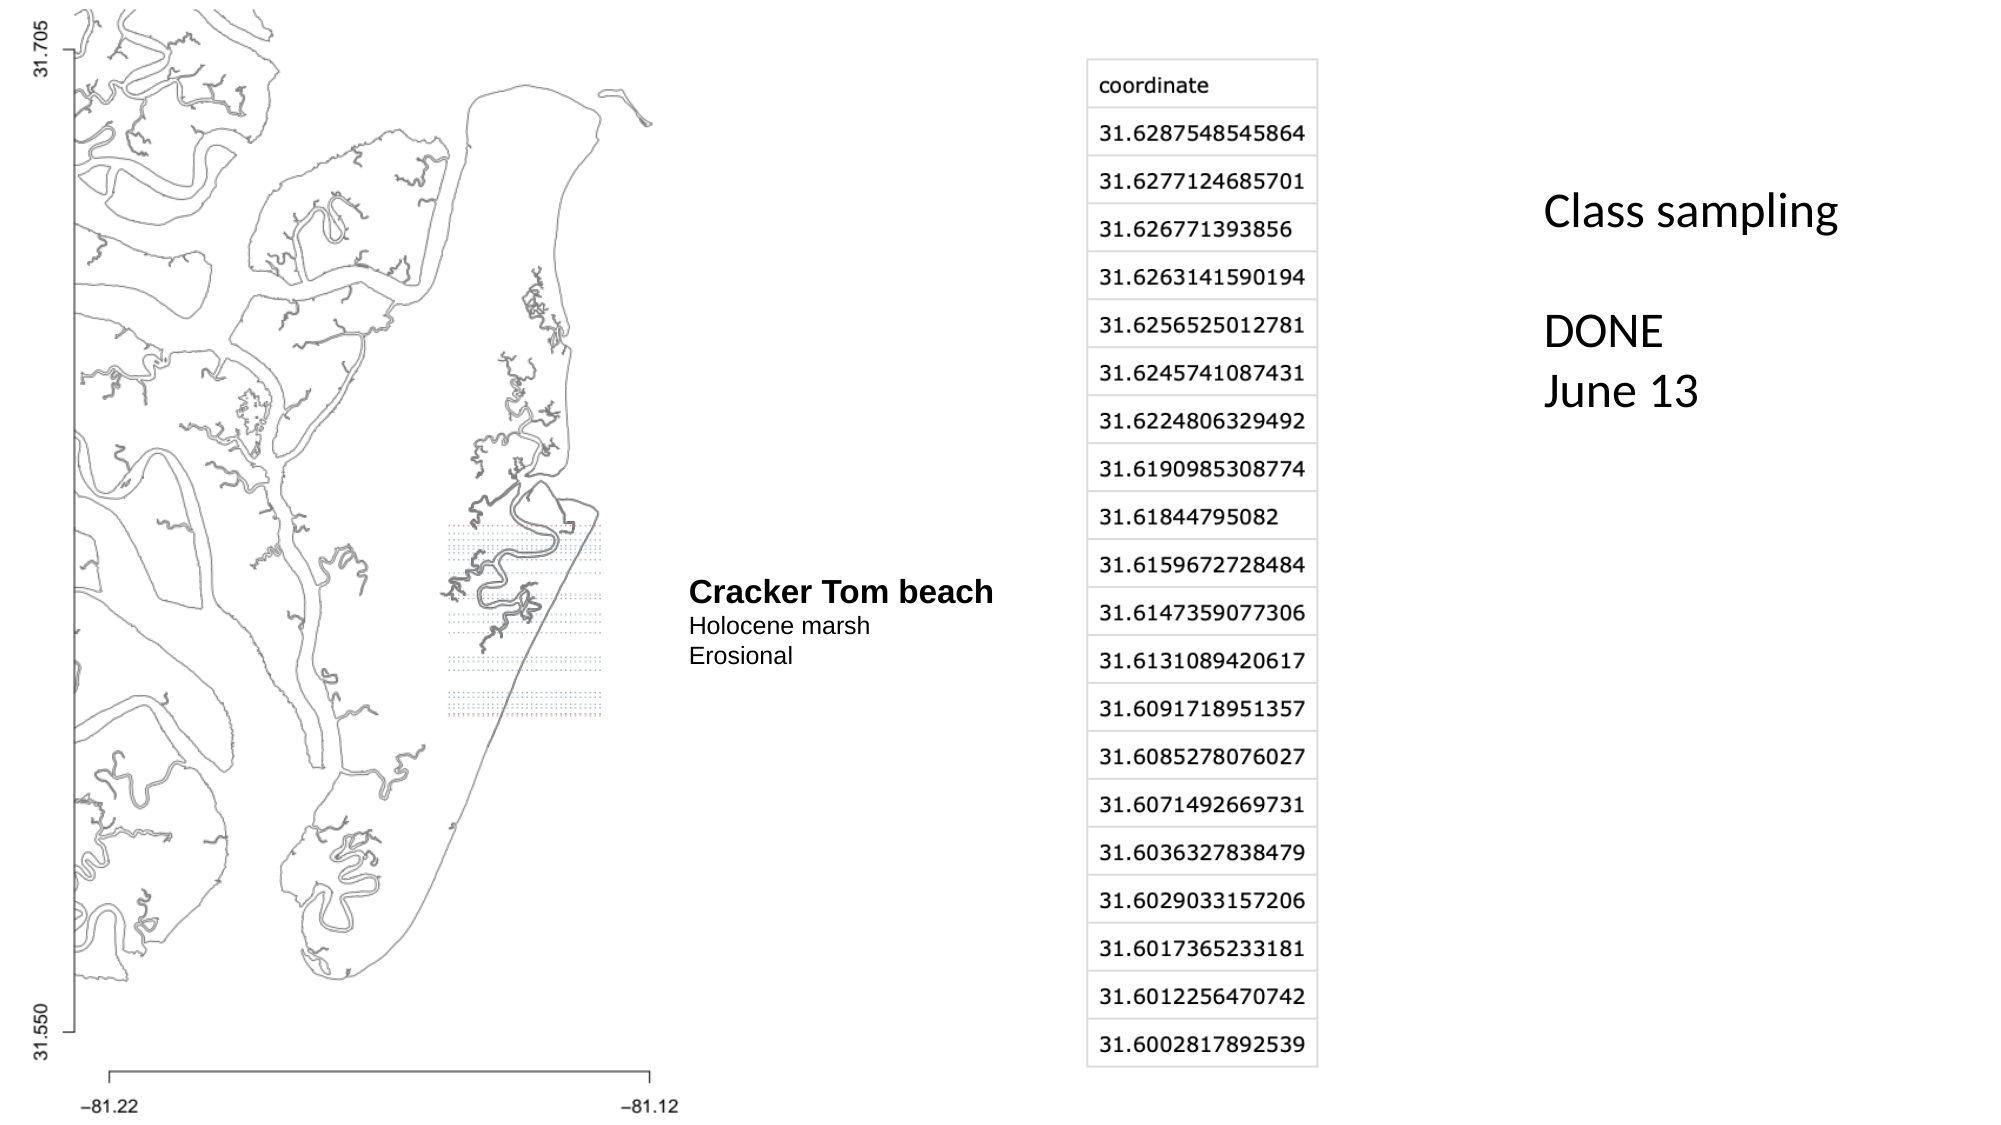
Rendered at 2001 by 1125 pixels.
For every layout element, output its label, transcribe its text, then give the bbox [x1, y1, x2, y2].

text_box Cracker Tom beach Holocene marsh Erosional [693, 562, 1010, 677]
text_box Class sampling DONE June 13 [1529, 170, 1854, 425]
picture [17, 0, 693, 1125]
picture [1080, 48, 1331, 1076]
